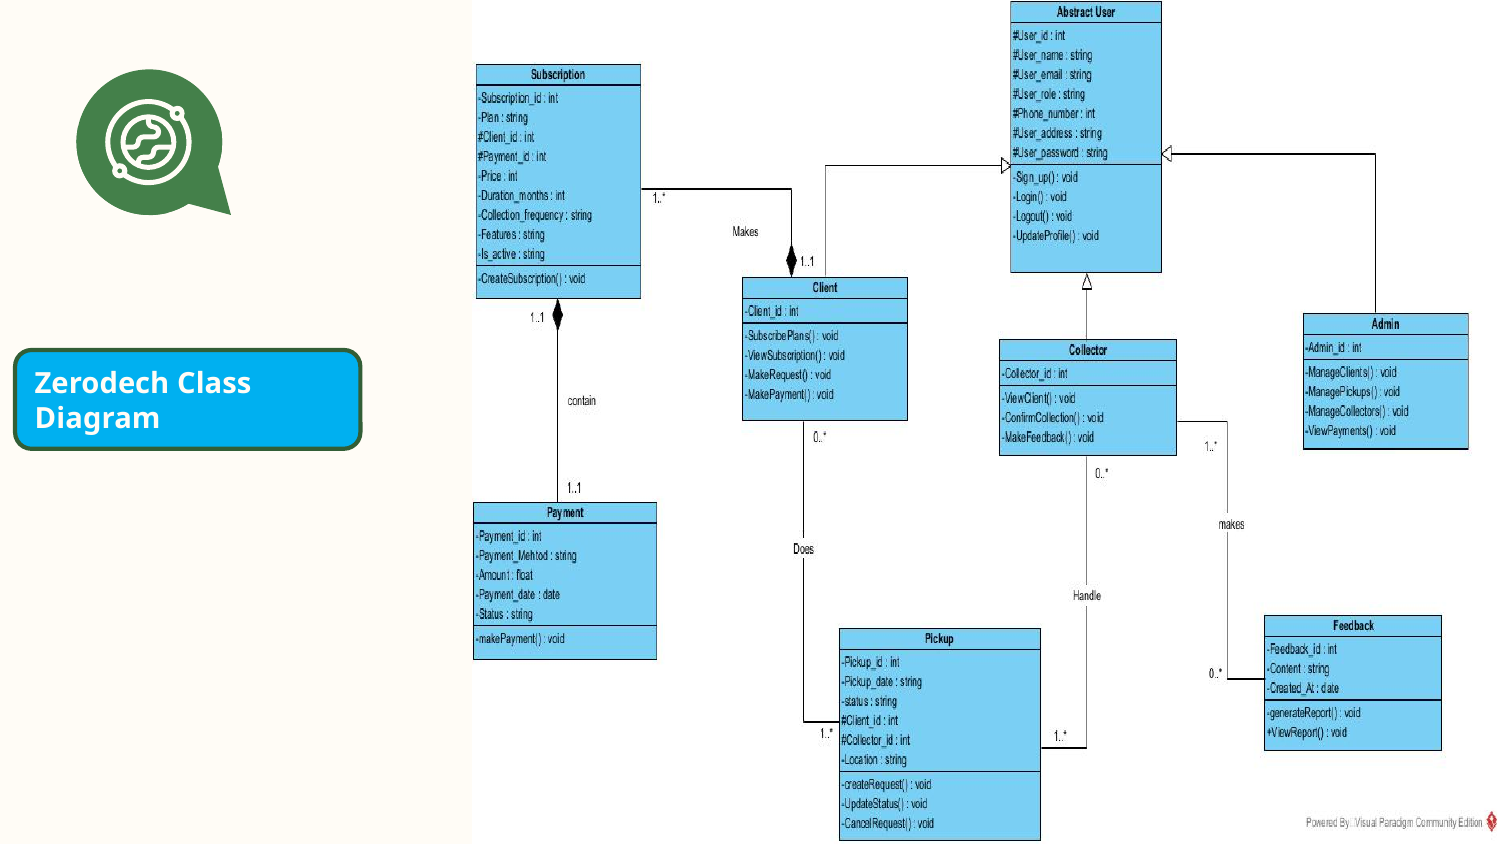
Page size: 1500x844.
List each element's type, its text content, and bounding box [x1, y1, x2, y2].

picture [472, 0, 1500, 844]
text_box Zerodech Class Diagram [12, 347, 363, 451]
